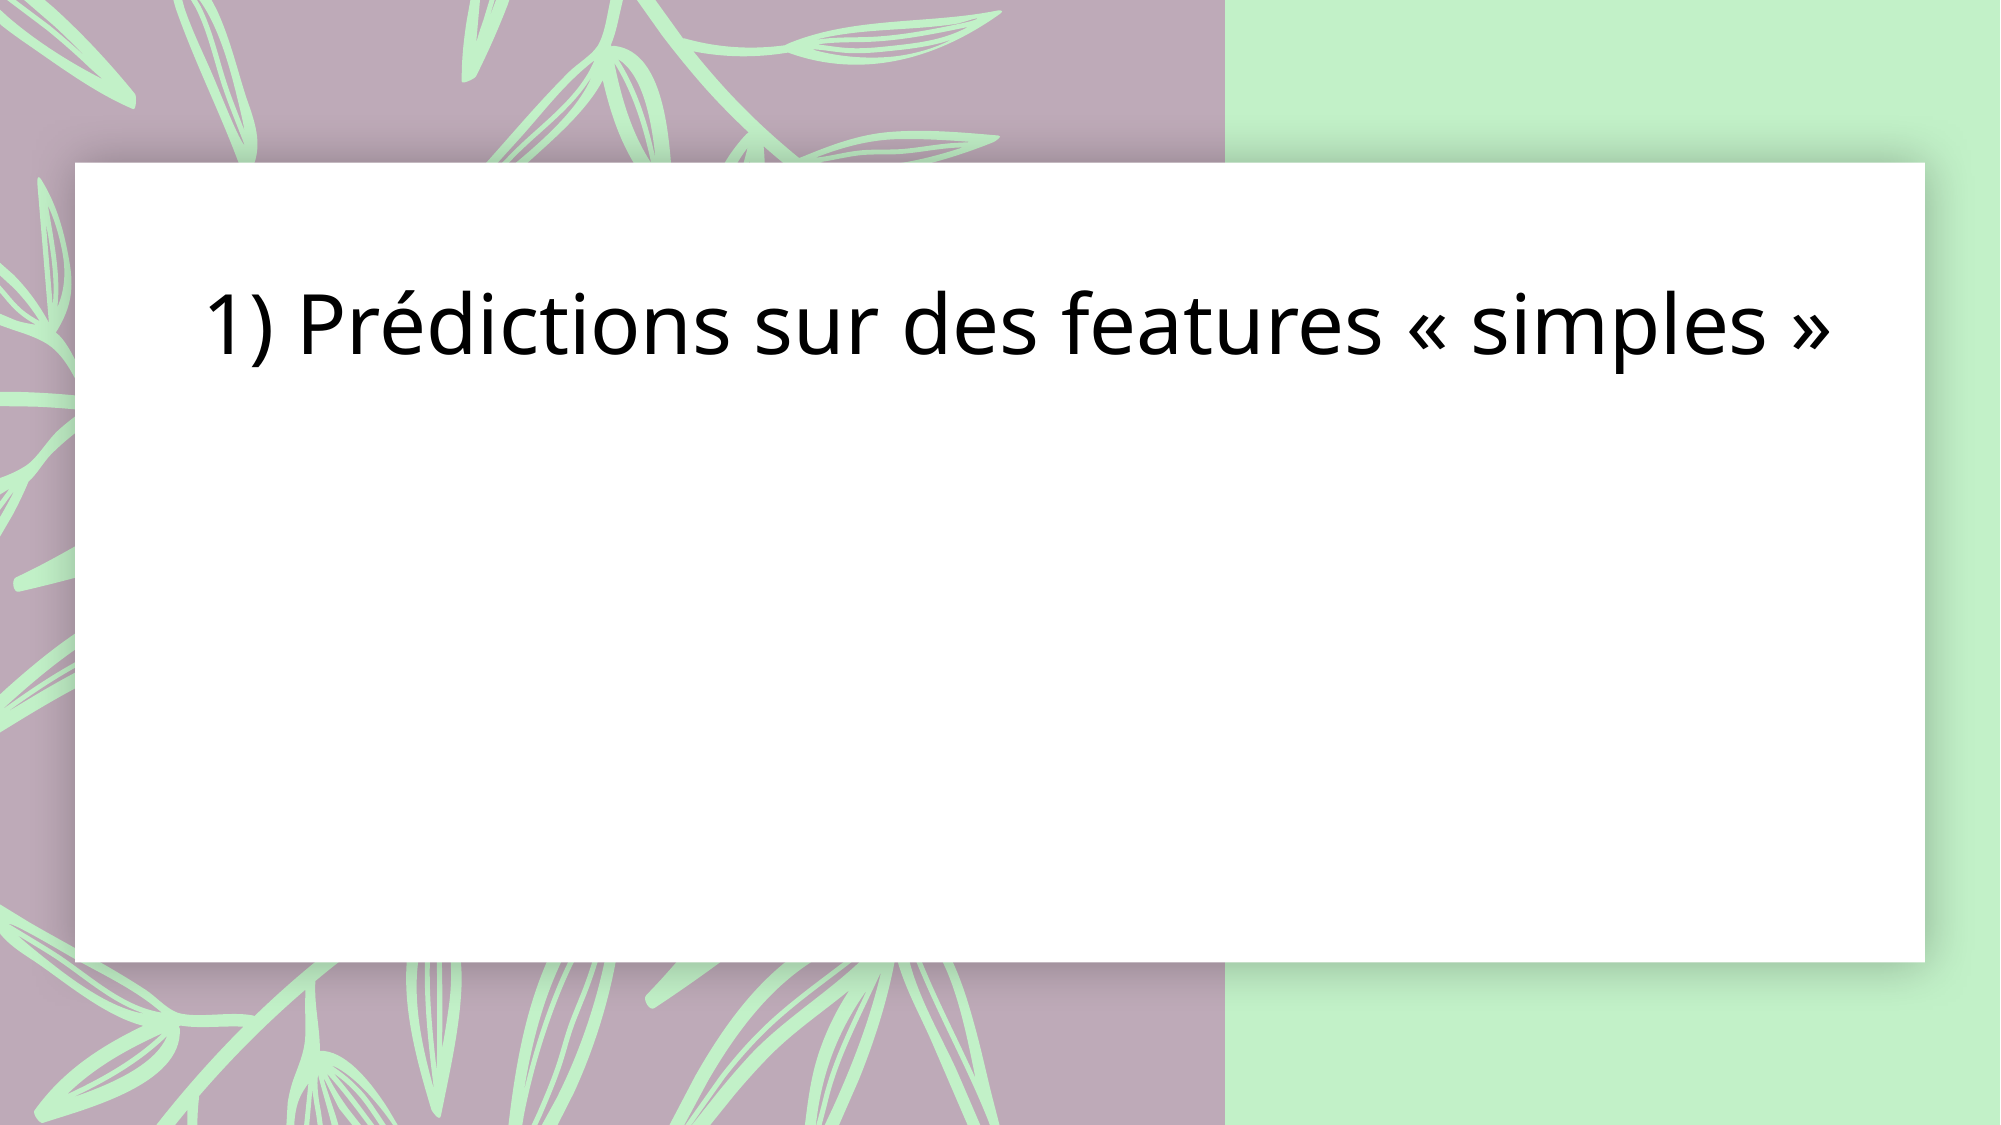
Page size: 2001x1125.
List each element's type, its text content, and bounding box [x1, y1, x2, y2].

title 1) Prédictions sur des features « simples » [1226, 275, 1880, 850]
text_box [1226, 161, 1927, 964]
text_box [0, 0, 1226, 1125]
text_box [1226, 0, 2000, 1125]
